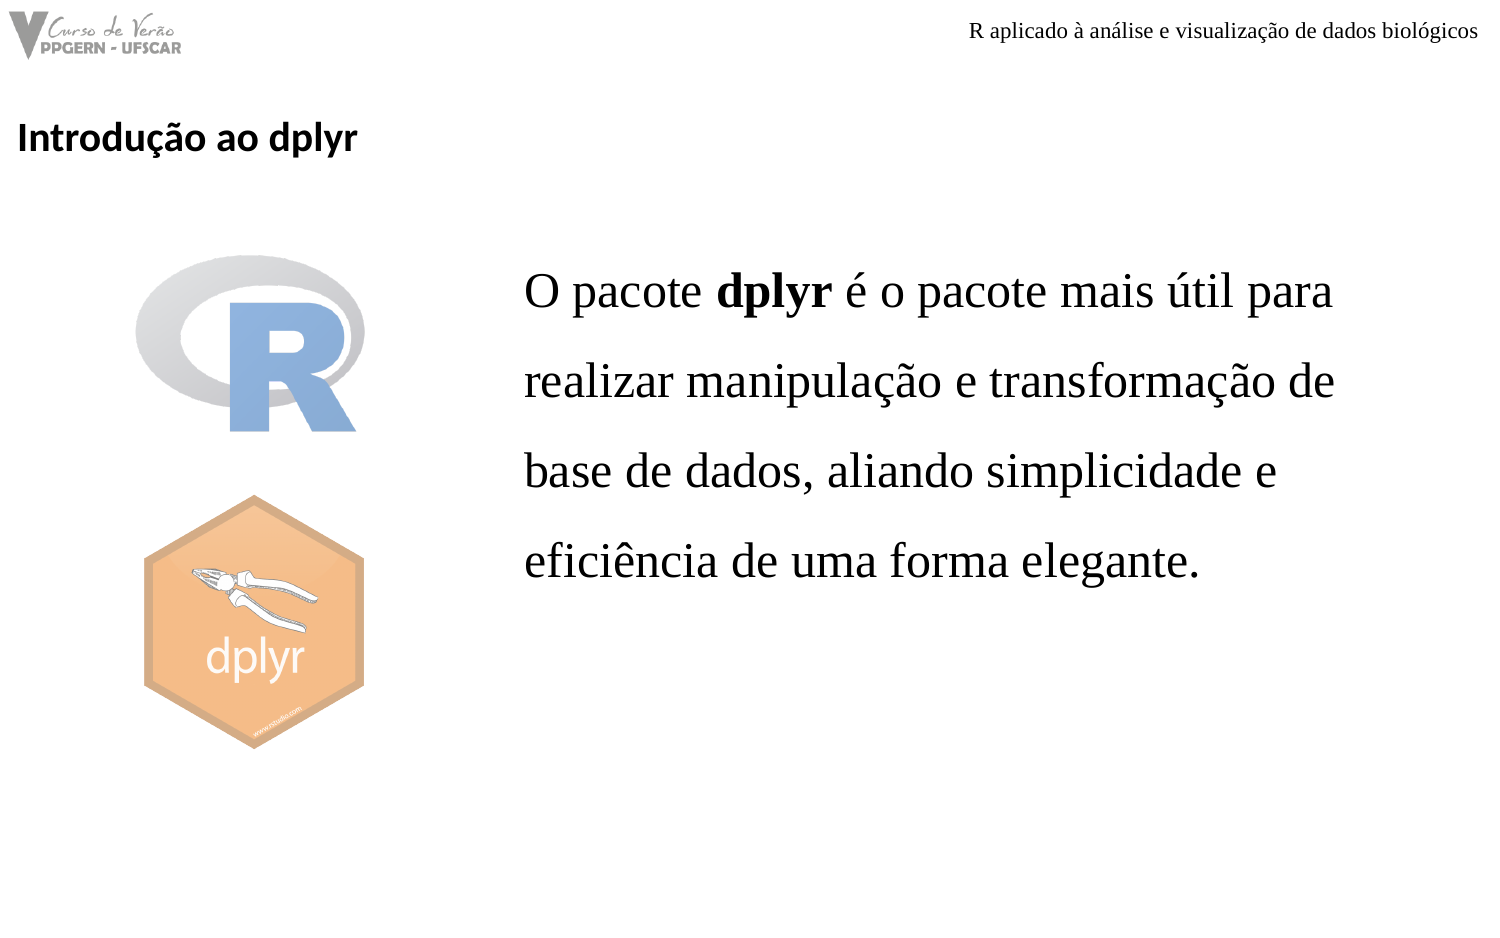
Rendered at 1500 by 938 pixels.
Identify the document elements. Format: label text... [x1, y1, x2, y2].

text_box O pacote dplyr é o pacote mais útil para realizar manipulação e transformação de base de dados, aliando simplicidade e eficiência de uma forma elegante. [509, 219, 1440, 567]
picture [143, 494, 365, 751]
picture [5, 7, 183, 64]
text_box Introdução ao dplyr [2, 102, 1065, 180]
picture [135, 254, 365, 433]
text_box R aplicado à análise e visualização de dados biológicos [608, 8, 1494, 51]
